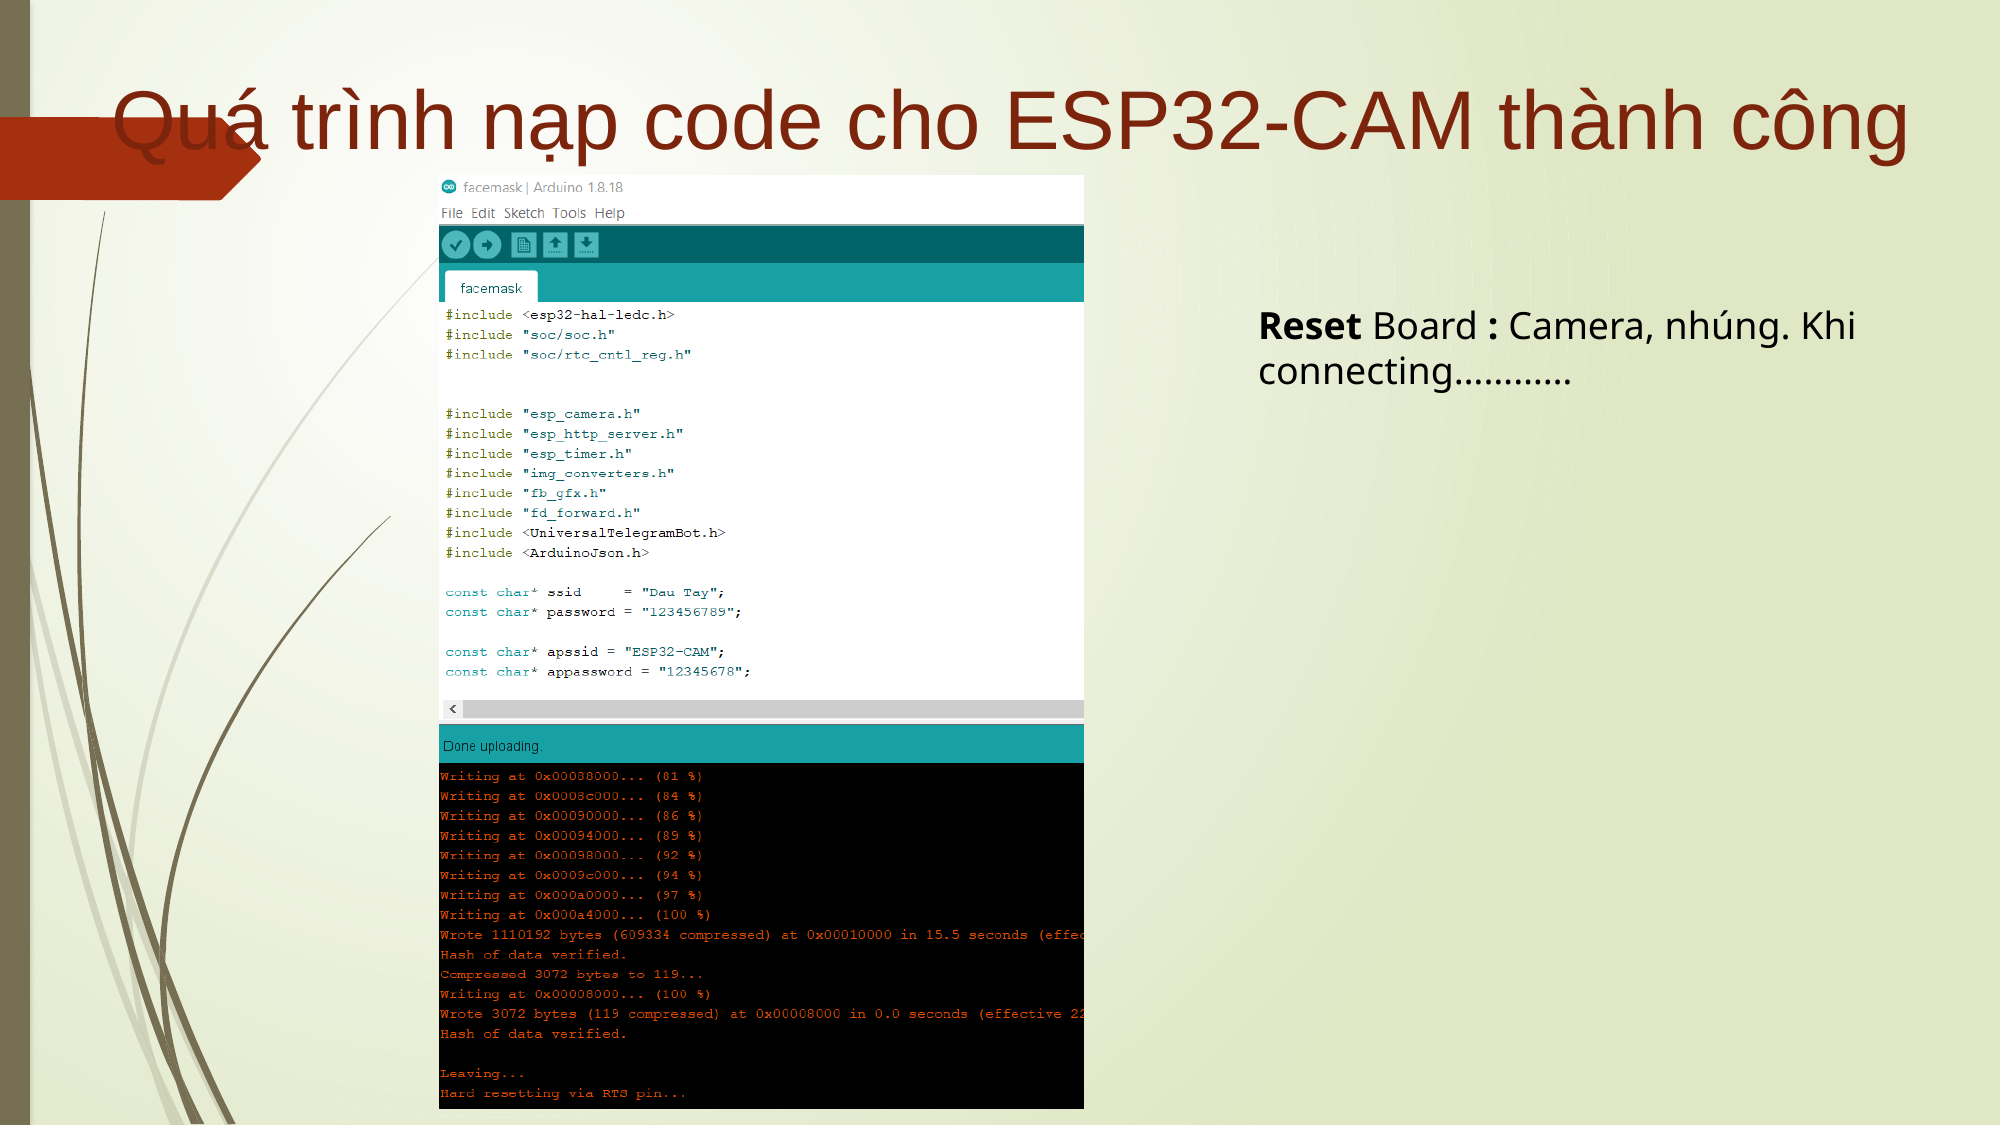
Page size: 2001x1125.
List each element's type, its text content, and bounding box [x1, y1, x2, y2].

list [439, 174, 1084, 1110]
title Quá trình nạp code cho ESP32-CAM thành công [78, 11, 1945, 222]
text_box Reset Board : Camera, nhúng. Khi connecting………… [1243, 294, 1899, 400]
